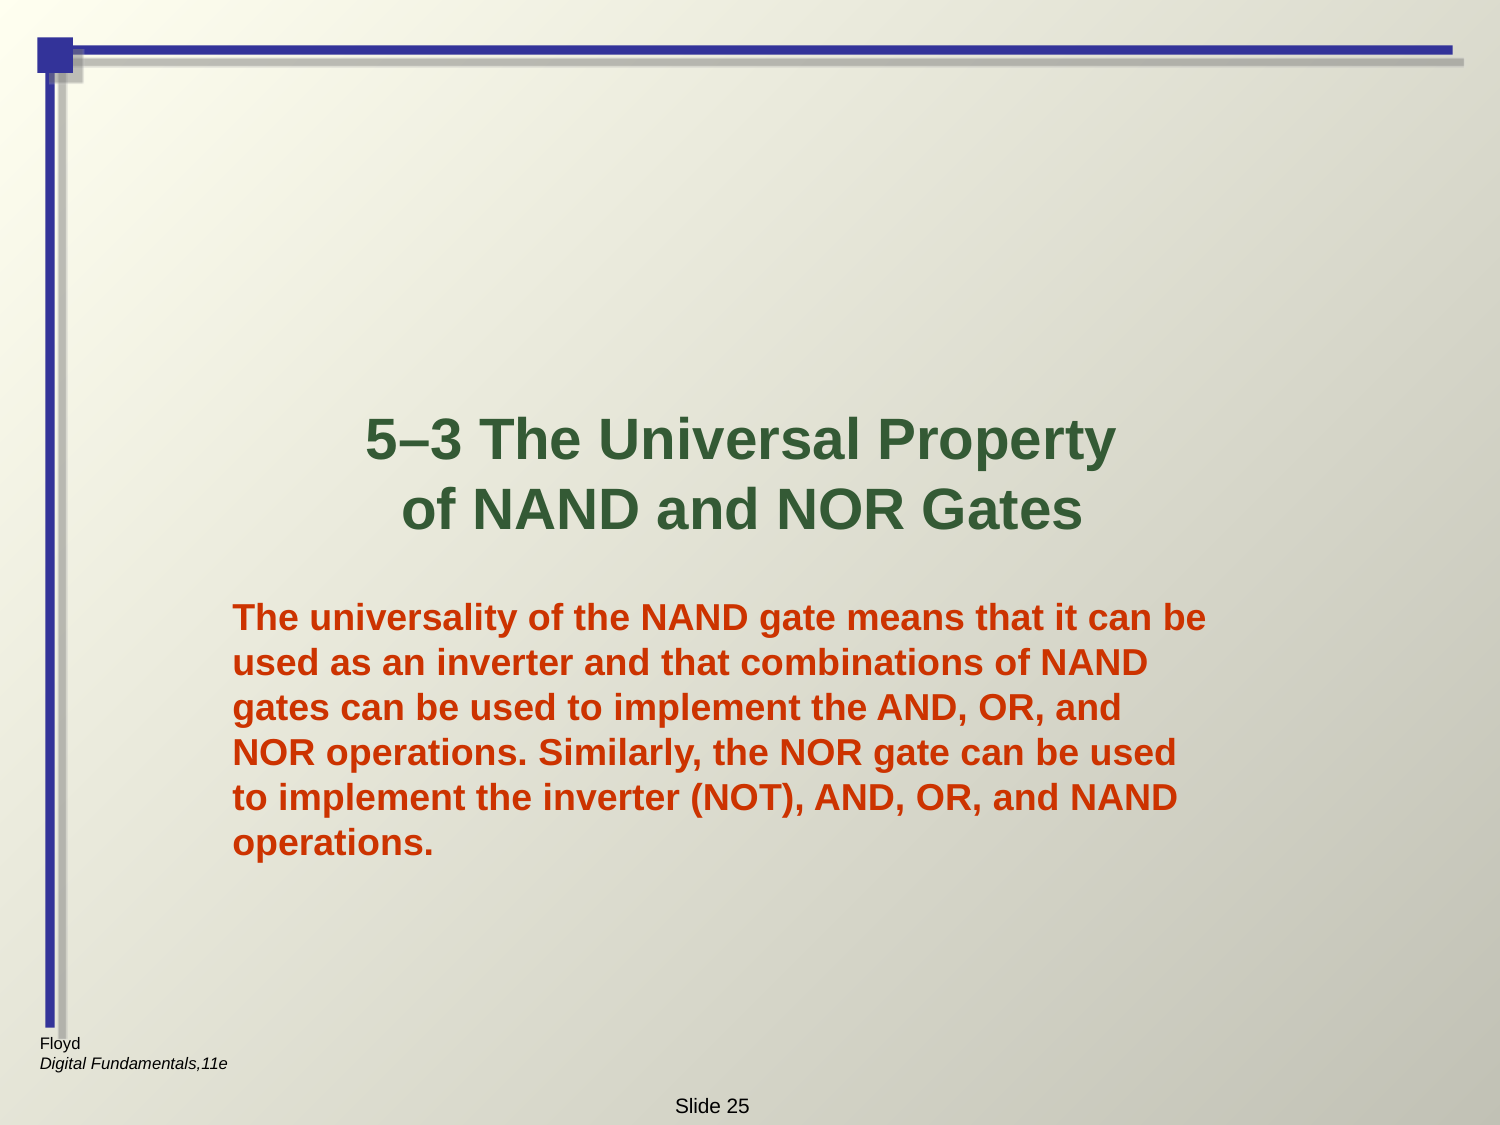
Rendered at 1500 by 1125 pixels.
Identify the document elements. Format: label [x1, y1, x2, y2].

text_box [37, 37, 1449, 1024]
